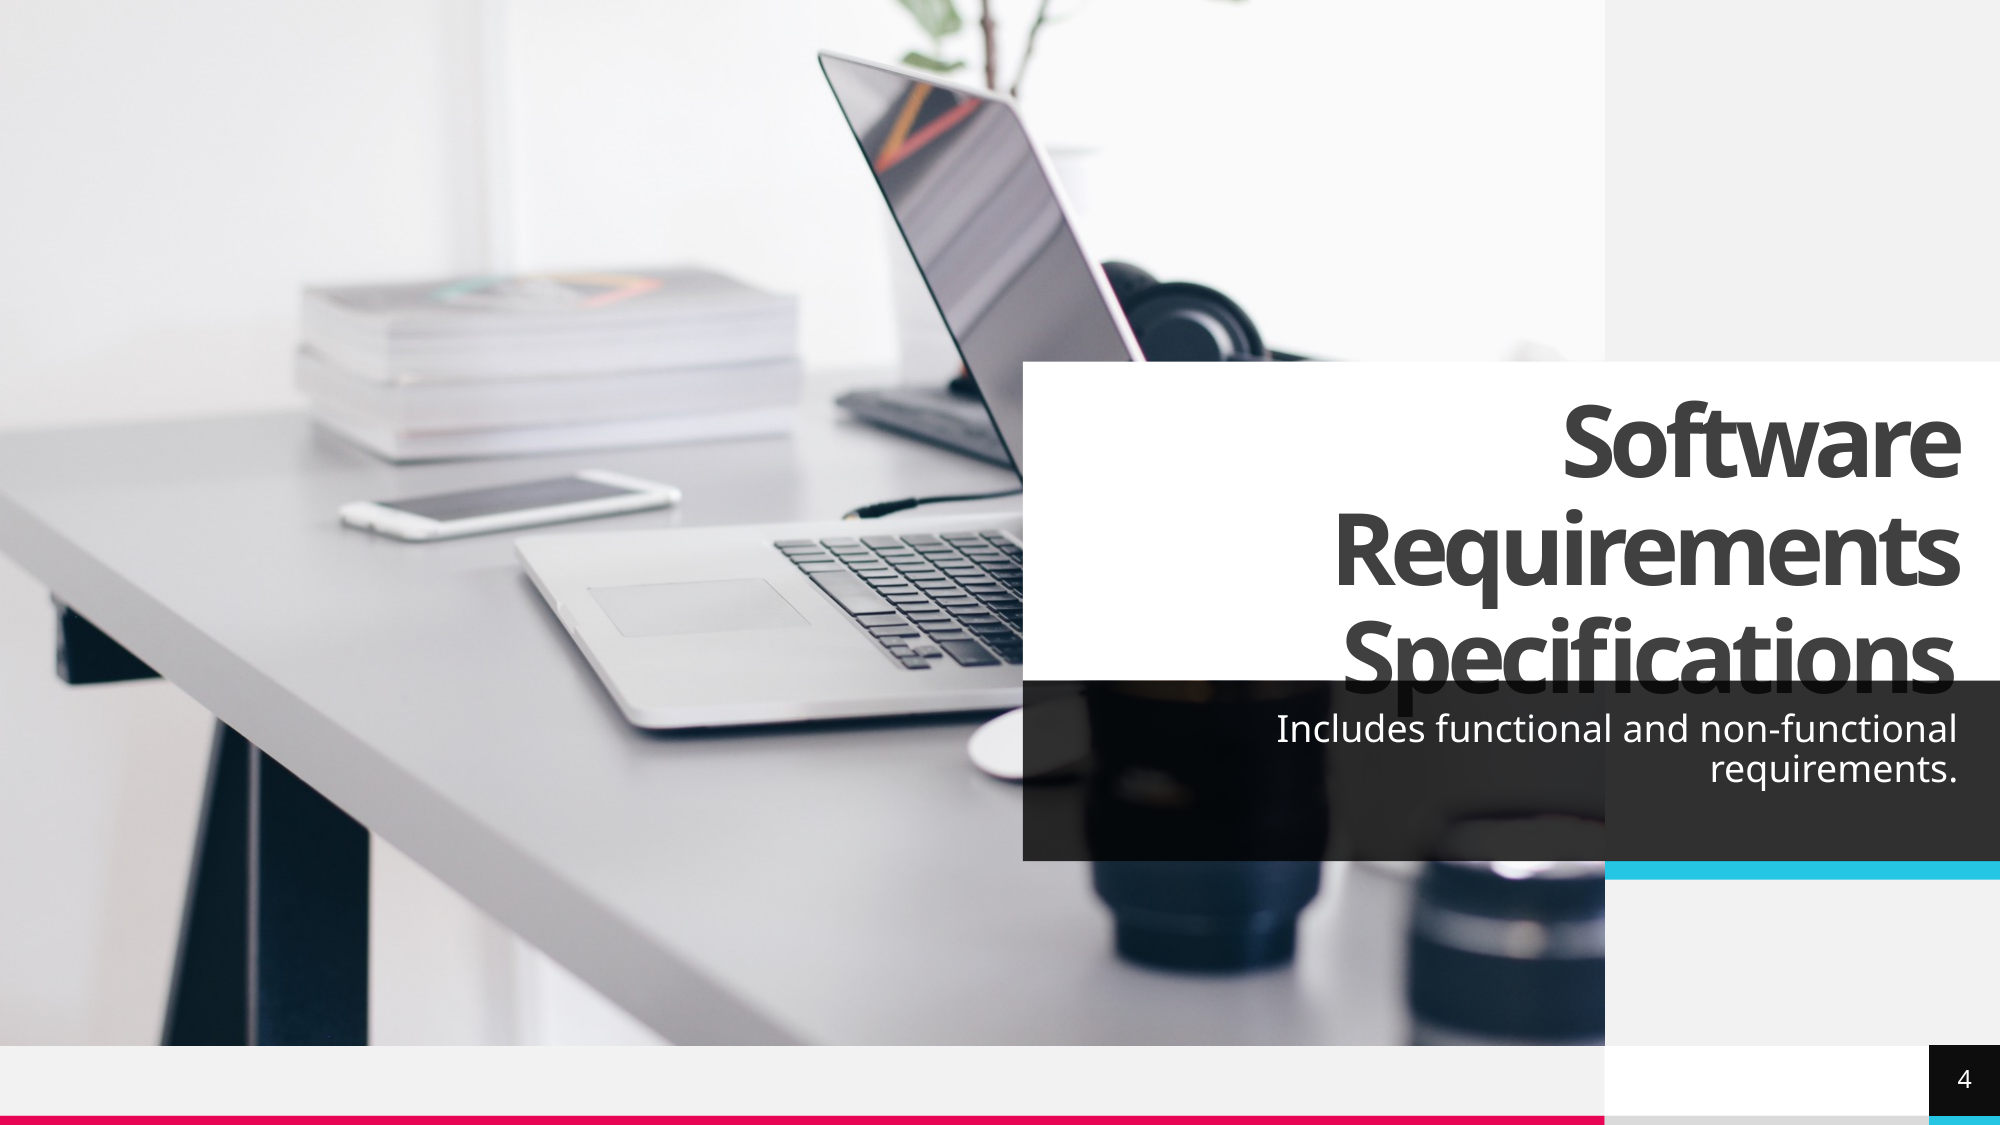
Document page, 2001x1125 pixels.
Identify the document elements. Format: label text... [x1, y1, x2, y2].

picture [0, 0, 1605, 1046]
list Includes functional and non-functional requirements. [1605, 680, 2000, 862]
title Software Requirements Specifications [1605, 361, 2000, 680]
slide_number 4 [1929, 1045, 2000, 1116]
